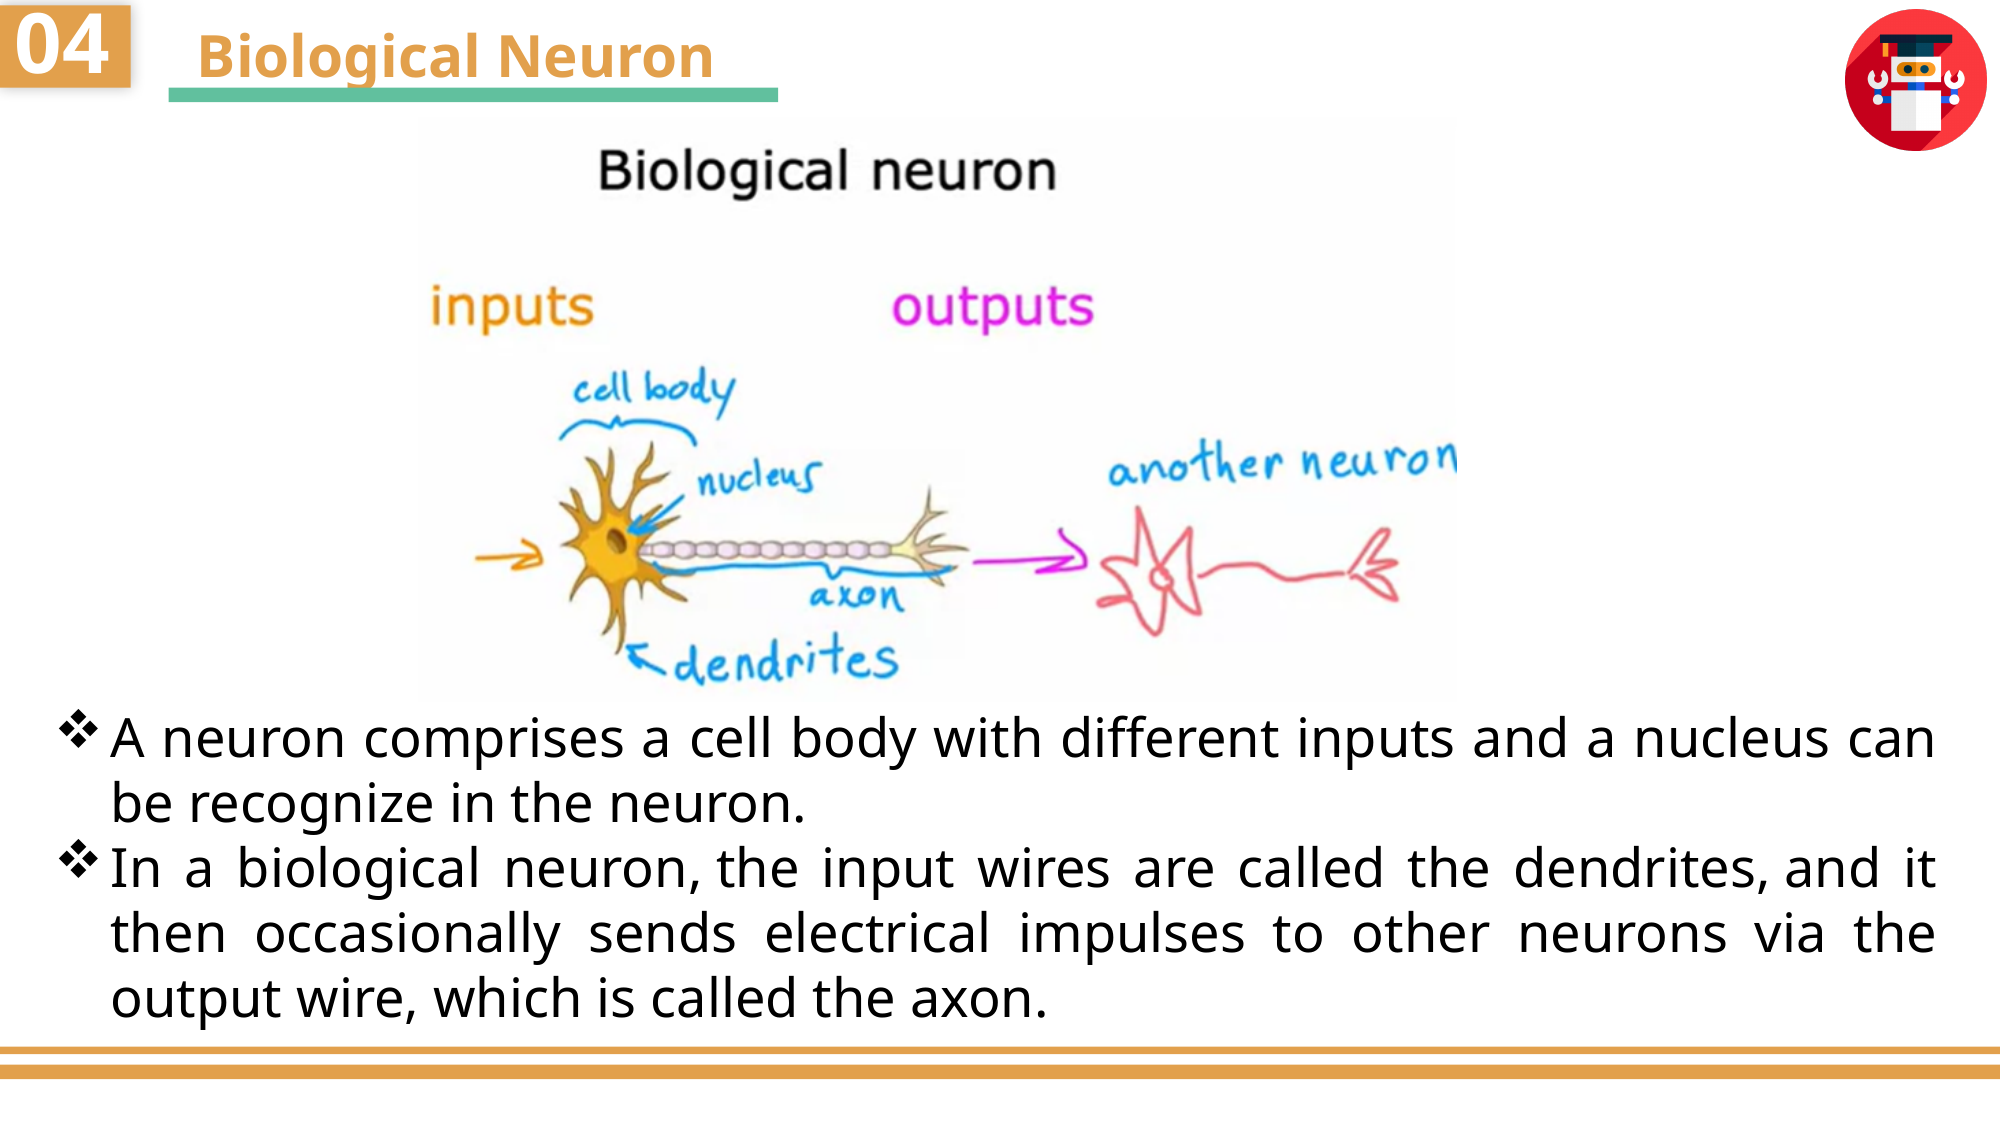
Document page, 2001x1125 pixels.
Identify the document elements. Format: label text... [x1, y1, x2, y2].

picture [1845, 9, 1987, 151]
picture [418, 117, 1457, 702]
text_box A neuron comprises a cell body with different inputs and a nucleus can be recognize in the neuron. In a biological neuron, the input wires are called the dendrites, and it then occasionally sends electrical impulses to other neurons via the output wire, which is called the axon. [39, 695, 1955, 1036]
text_box [168, 87, 779, 103]
list Biological Neuron [182, 0, 1652, 118]
list 04 [0, 5, 131, 88]
